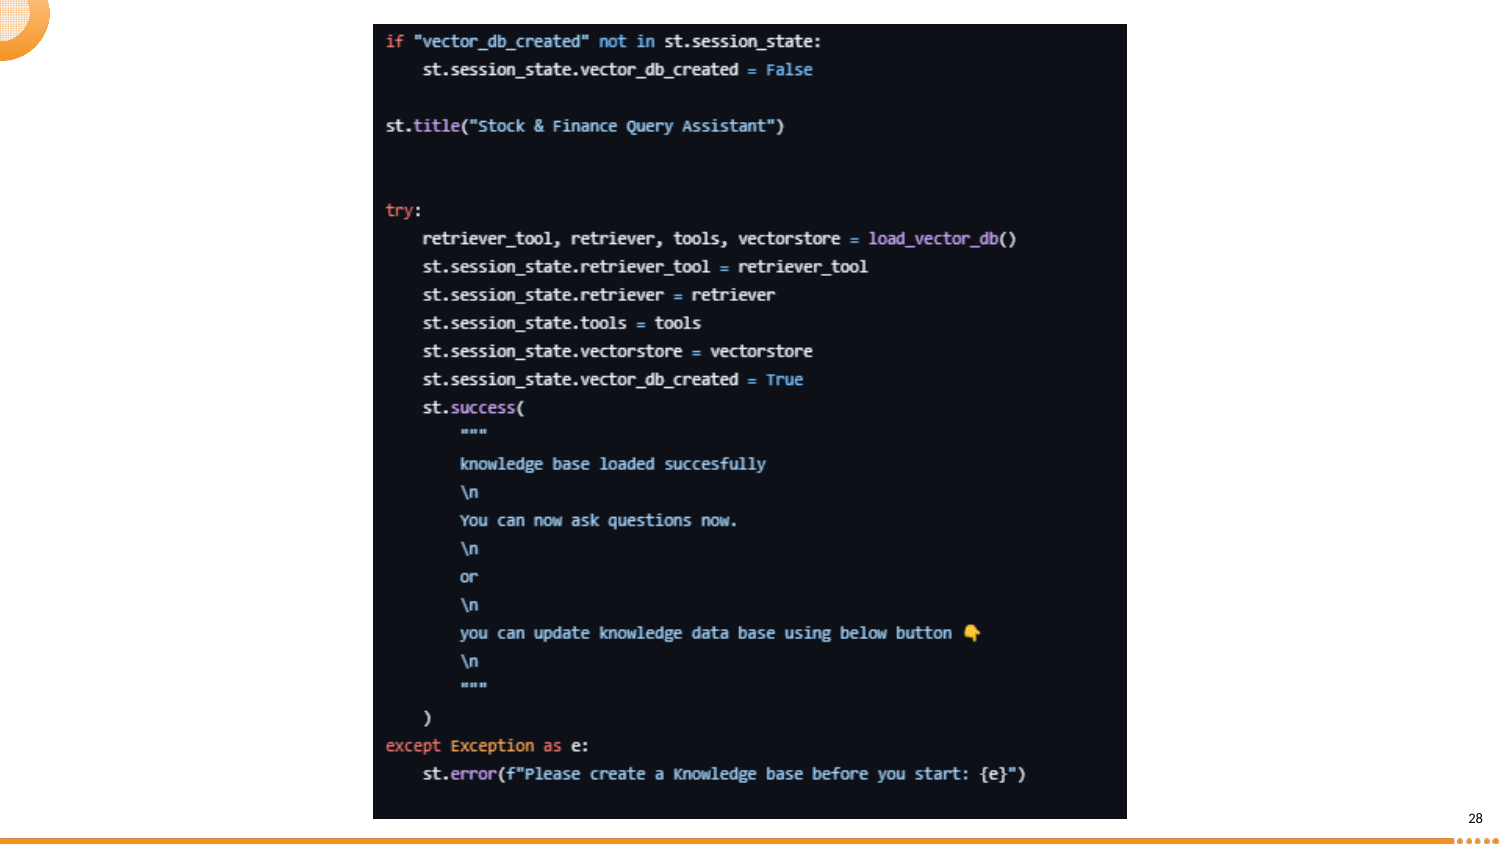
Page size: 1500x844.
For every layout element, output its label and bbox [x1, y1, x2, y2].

picture [373, 24, 1127, 819]
picture [0, 837, 1500, 844]
